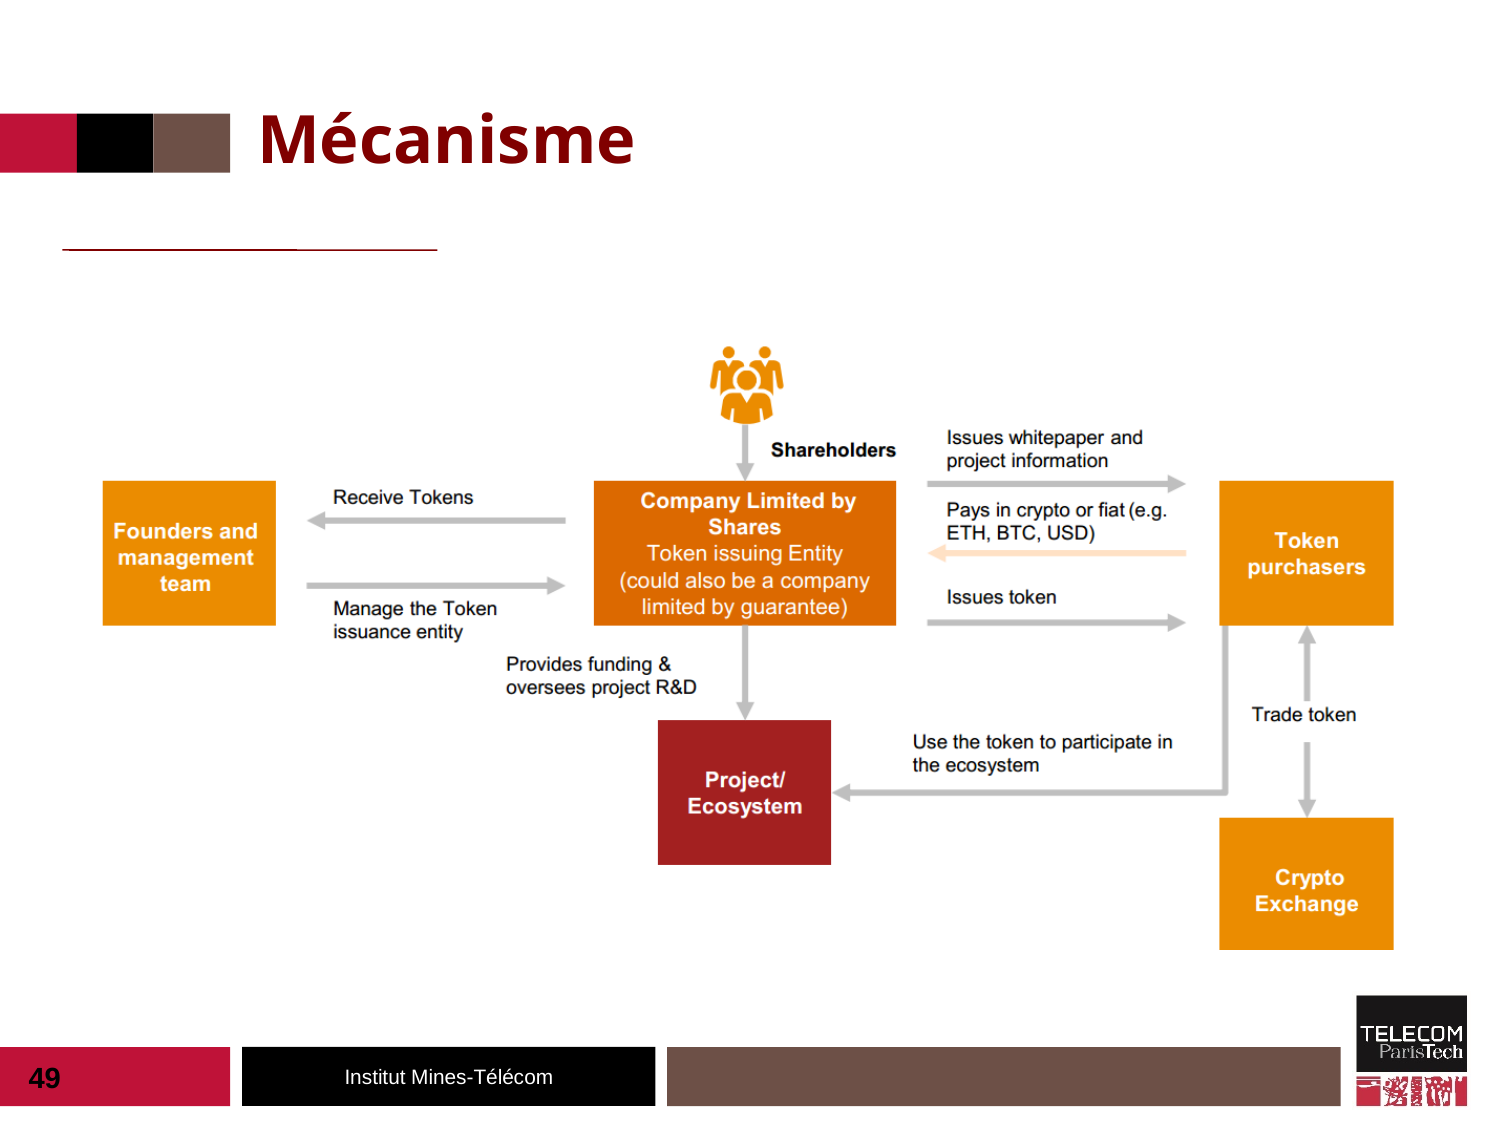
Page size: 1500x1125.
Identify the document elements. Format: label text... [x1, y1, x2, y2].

slide_number 49 [1, 1046, 89, 1106]
picture [87, 337, 1401, 951]
title Mécanisme [242, 0, 1425, 185]
picture [1352, 991, 1471, 1110]
